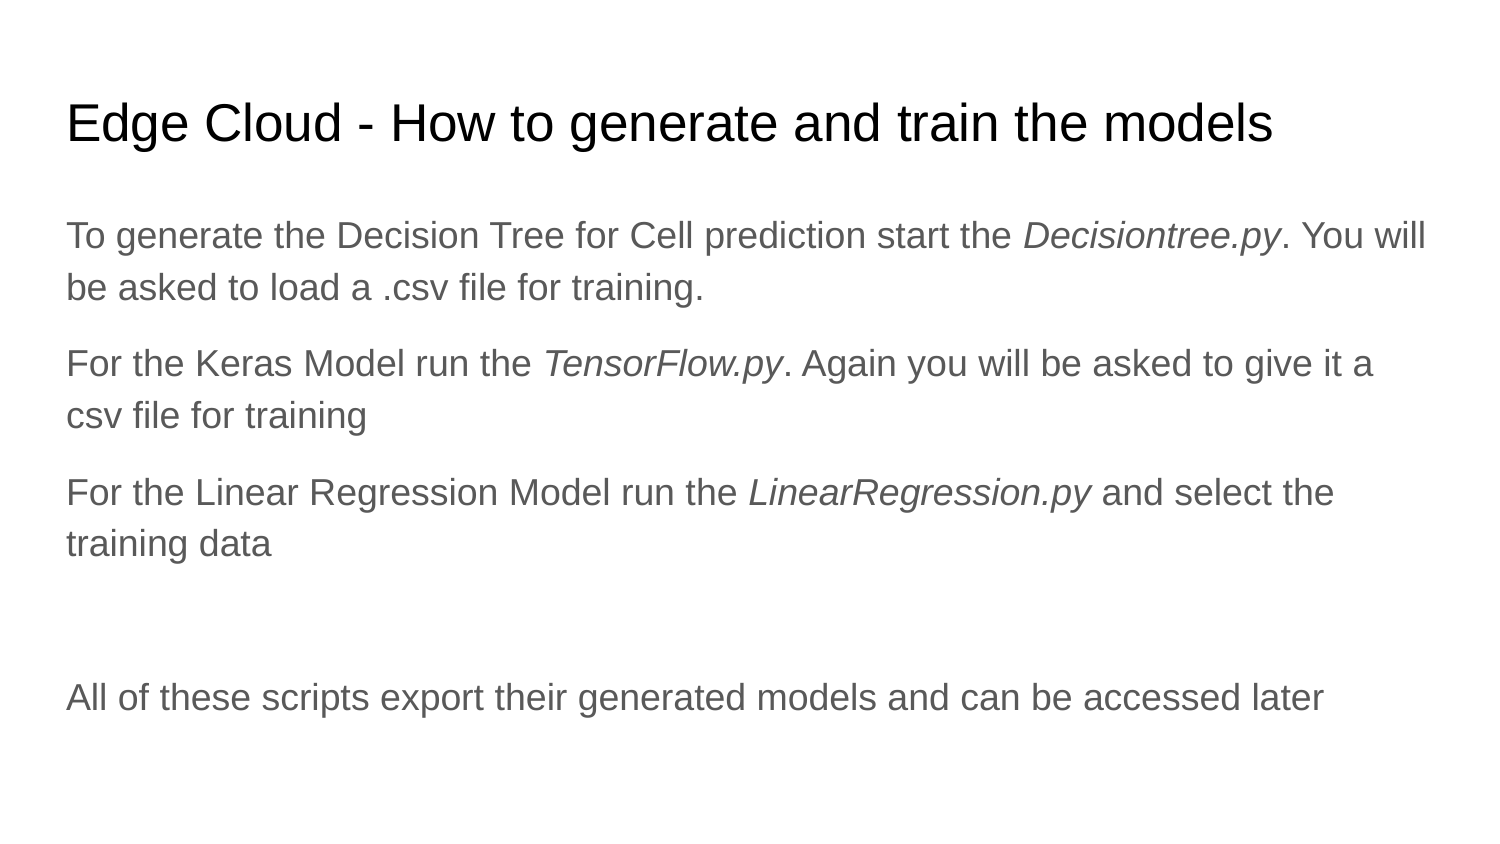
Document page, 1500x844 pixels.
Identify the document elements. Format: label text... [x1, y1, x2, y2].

list To generate the Decision Tree for Cell prediction start the Decisiontree.py. You will be asked to load a .csv file for training. For the Keras Model run the TensorFlow.py. Again you will be asked to give it a csv file for training For the Linear Regression Model run the LinearRegression.py and select the training data All of these scripts export their generated models and can be accessed later [51, 189, 1449, 750]
title Edge Cloud - How to generate and train the models [51, 72, 1449, 167]
